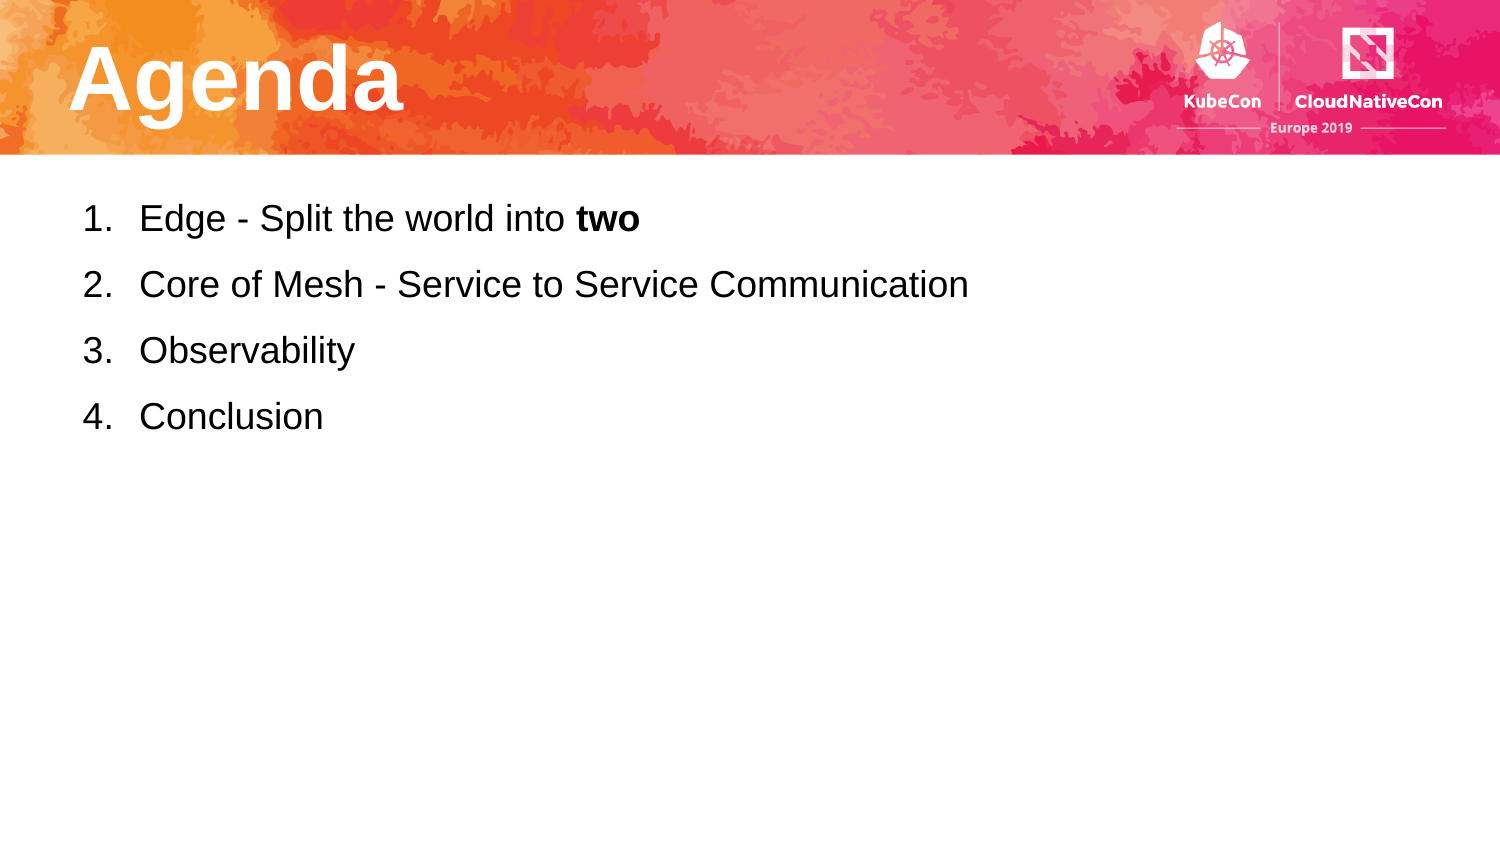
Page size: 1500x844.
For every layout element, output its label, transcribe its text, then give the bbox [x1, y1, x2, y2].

list Edge - Split the world into two Core of Mesh - Service to Service Communication Observability Conclusion [52, 188, 1451, 750]
picture [0, 0, 1500, 844]
title Agenda [56, 0, 1351, 163]
